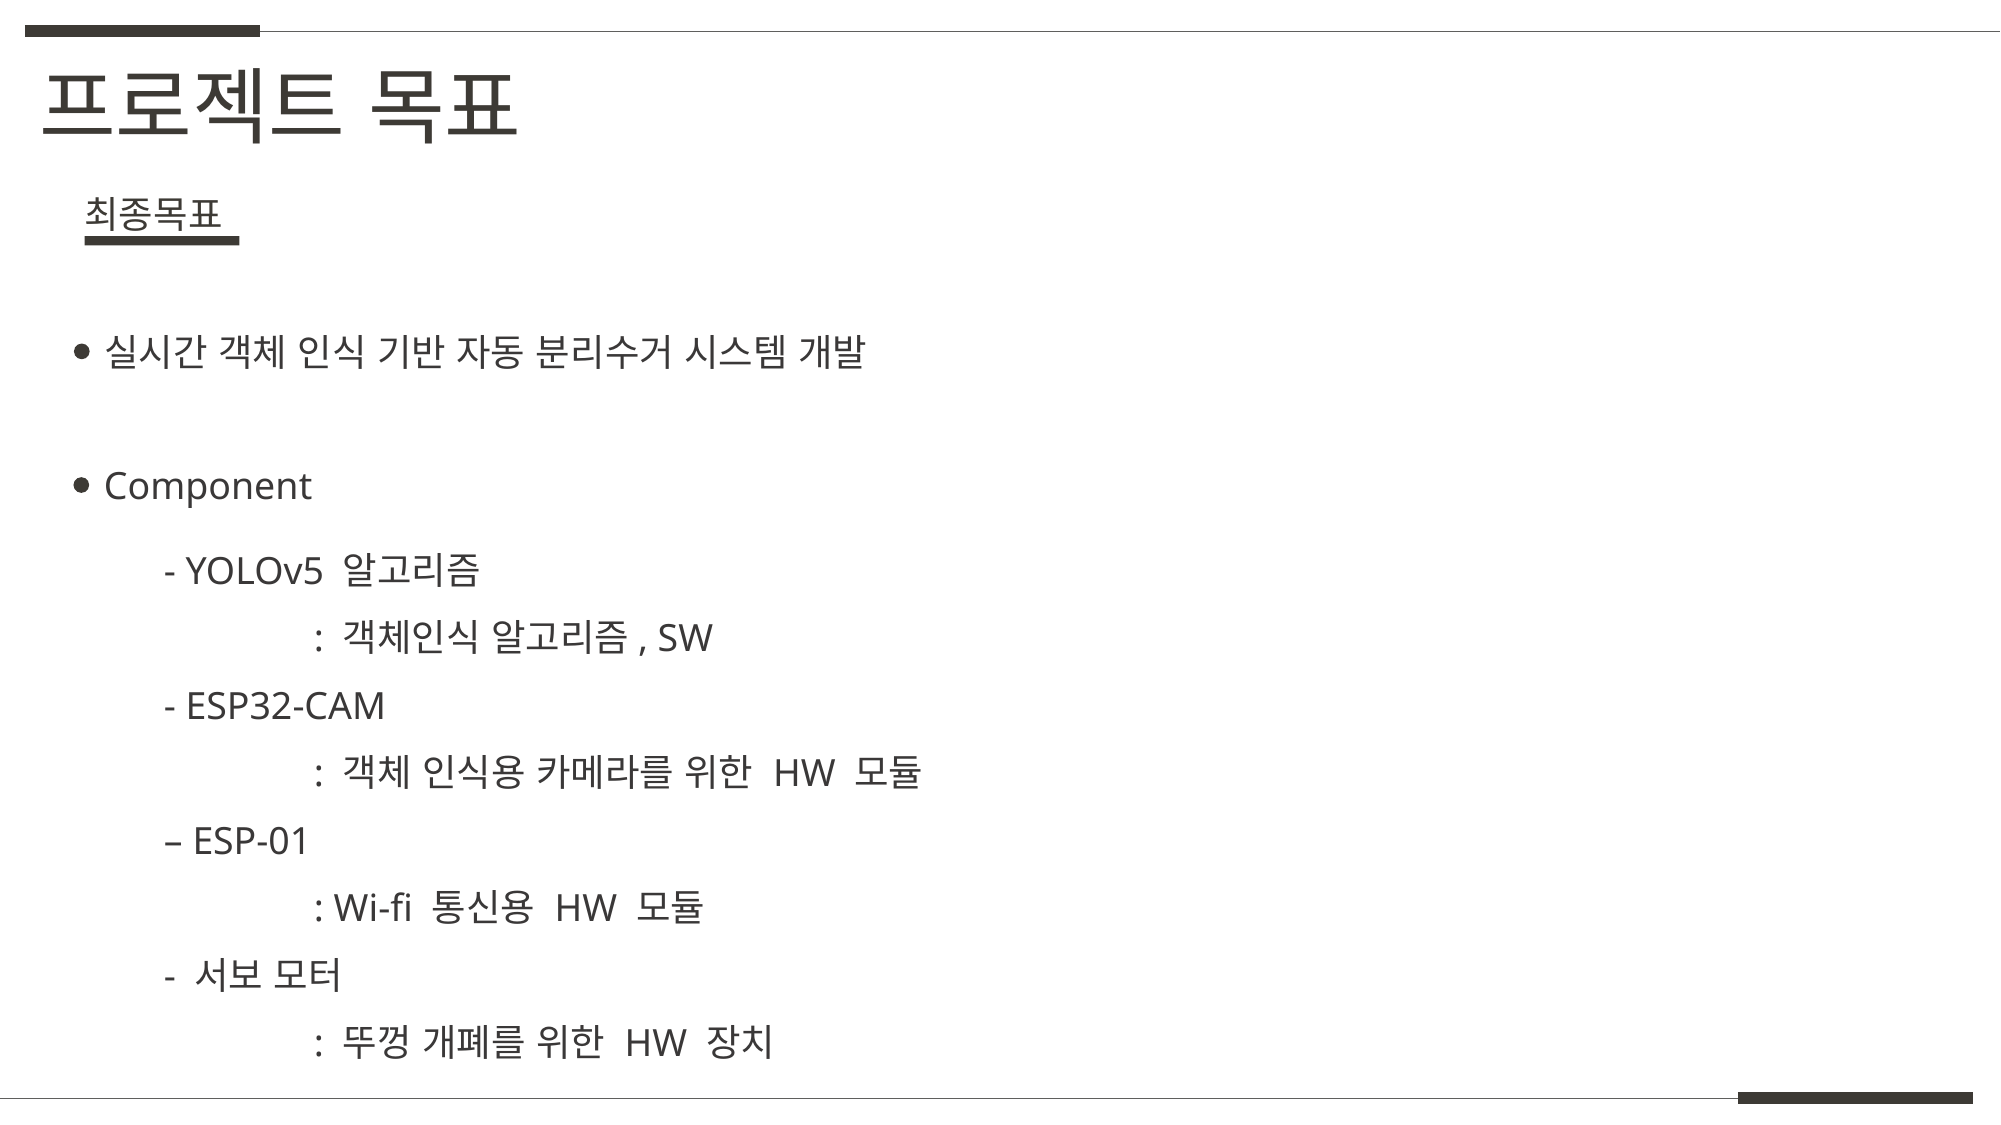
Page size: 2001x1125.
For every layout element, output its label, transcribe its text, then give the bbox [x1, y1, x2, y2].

text_box [72, 476, 91, 494]
text_box Component [89, 454, 948, 515]
text_box [72, 342, 91, 361]
text_box - YOLOv5 알고리즘 : 객체인식 알고리즘, SW - ESP32-CAM : 객체 인식용 카메라를 위한 HW 모듈 – ESP-01 : Wi-fi 통신용 HW 모듈 - 서보 모터 : 뚜껑 개폐를 위한 HW 장치 [149, 516, 1621, 1072]
text_box 실시간 객체 인식 기반 자동 분리수거 시스템 개발 [89, 321, 949, 381]
text_box 프로젝트 목표 [24, 46, 1258, 162]
text_box 최종목표 [69, 183, 481, 244]
